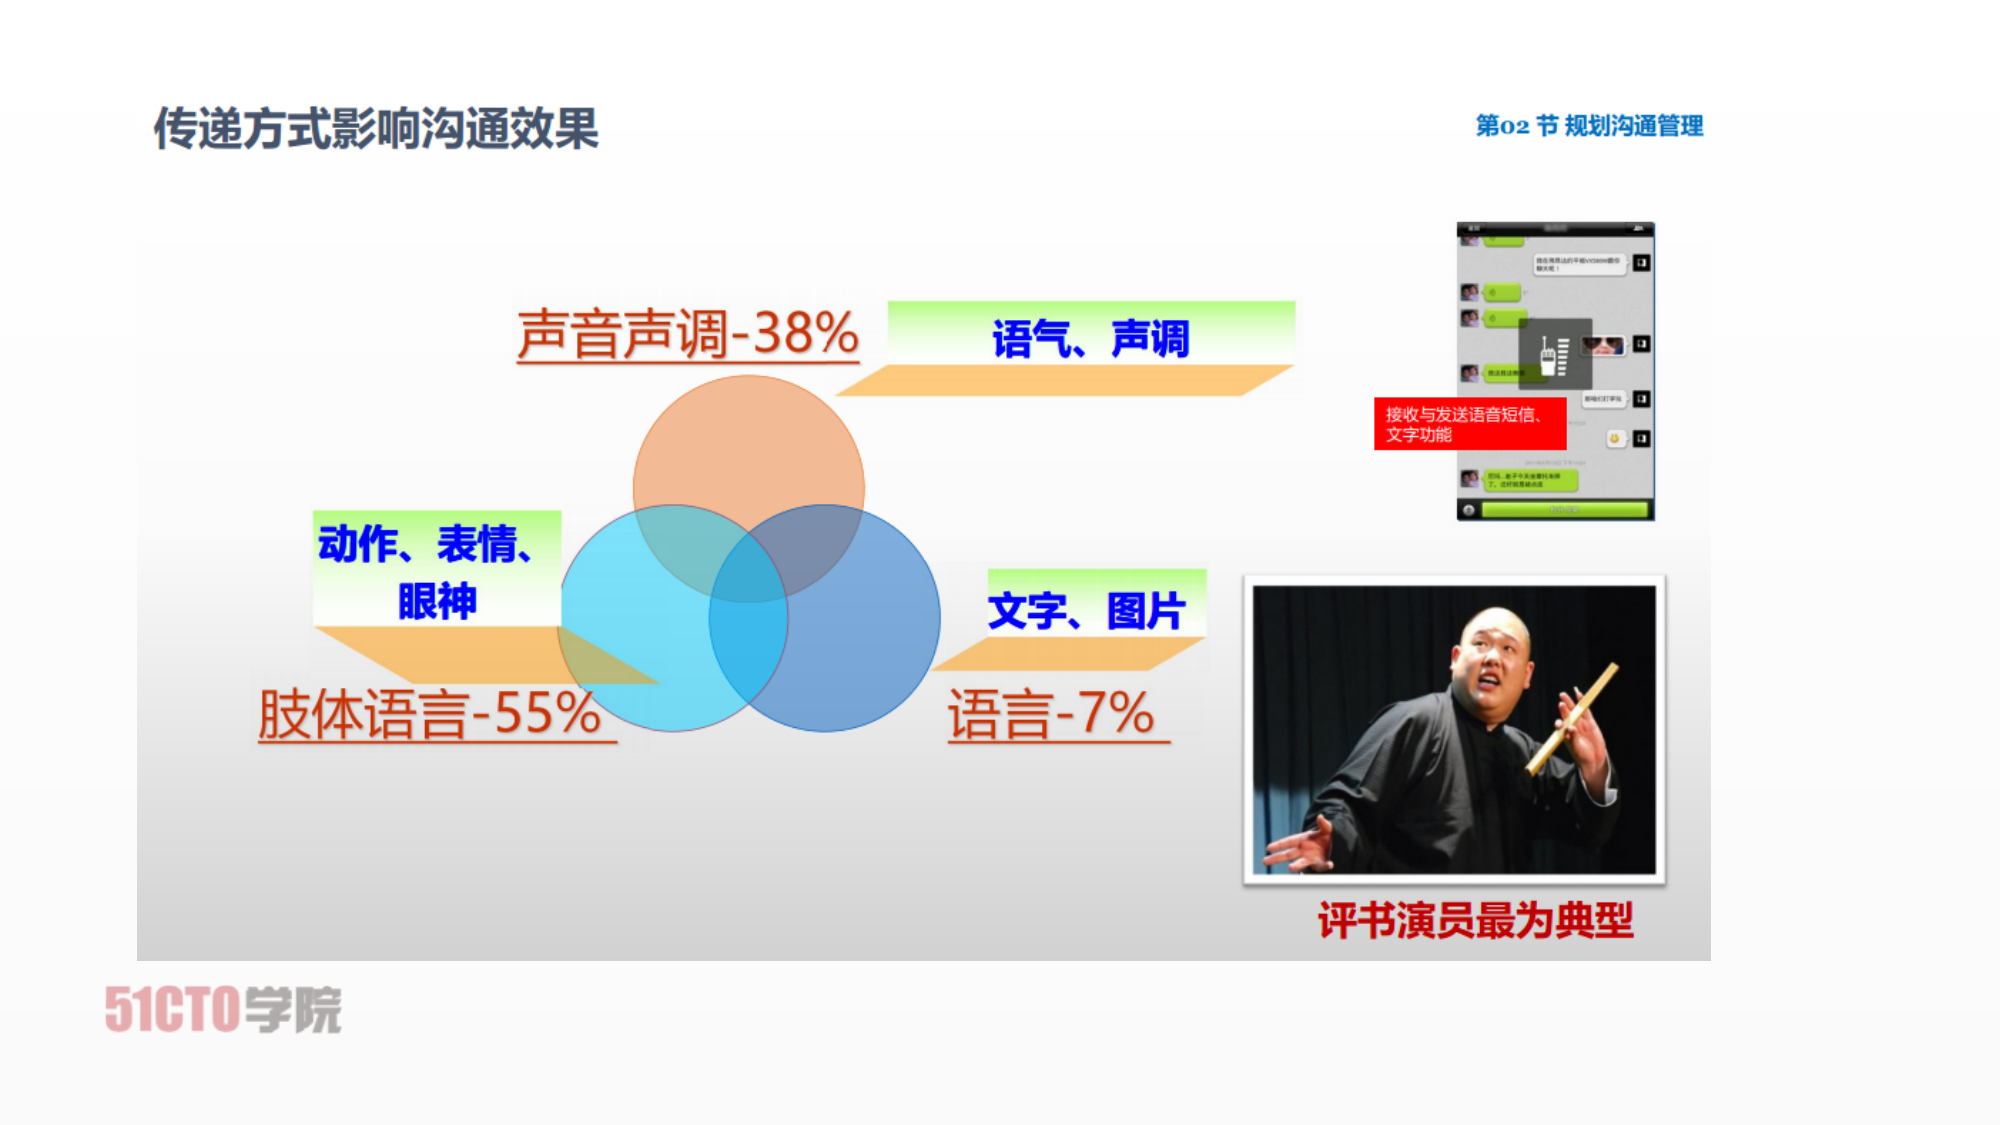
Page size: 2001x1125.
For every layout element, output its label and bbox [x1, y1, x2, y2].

picture [45, 78, 1711, 1057]
